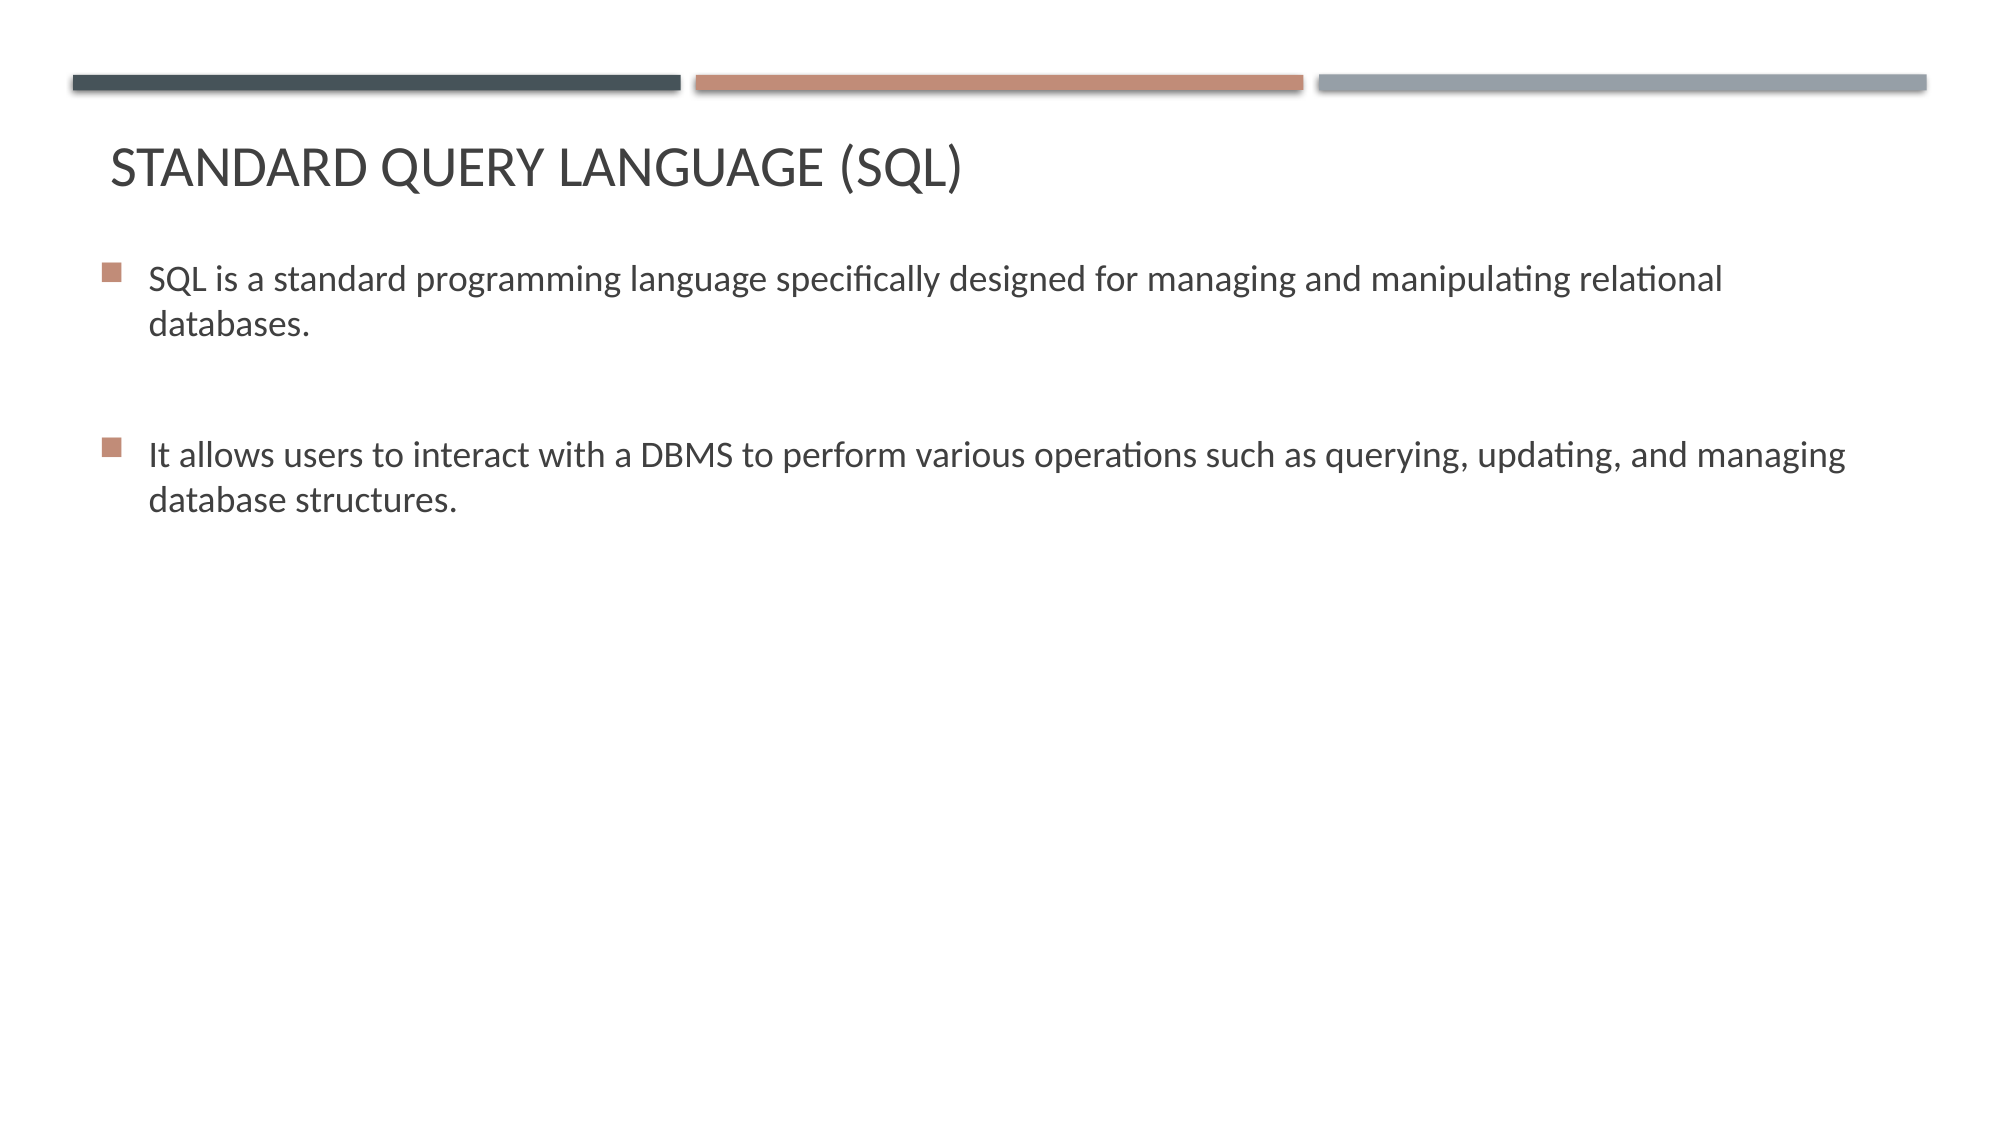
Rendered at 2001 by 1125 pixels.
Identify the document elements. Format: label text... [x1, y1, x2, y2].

list SQL is a standard programming language specifically designed for managing and manipulating relational databases. It allows users to interact with a DBMS to perform various operations such as querying, updating, and managing database structures. [83, 211, 1893, 563]
title Standard query language (SQL) [95, 115, 1905, 206]
